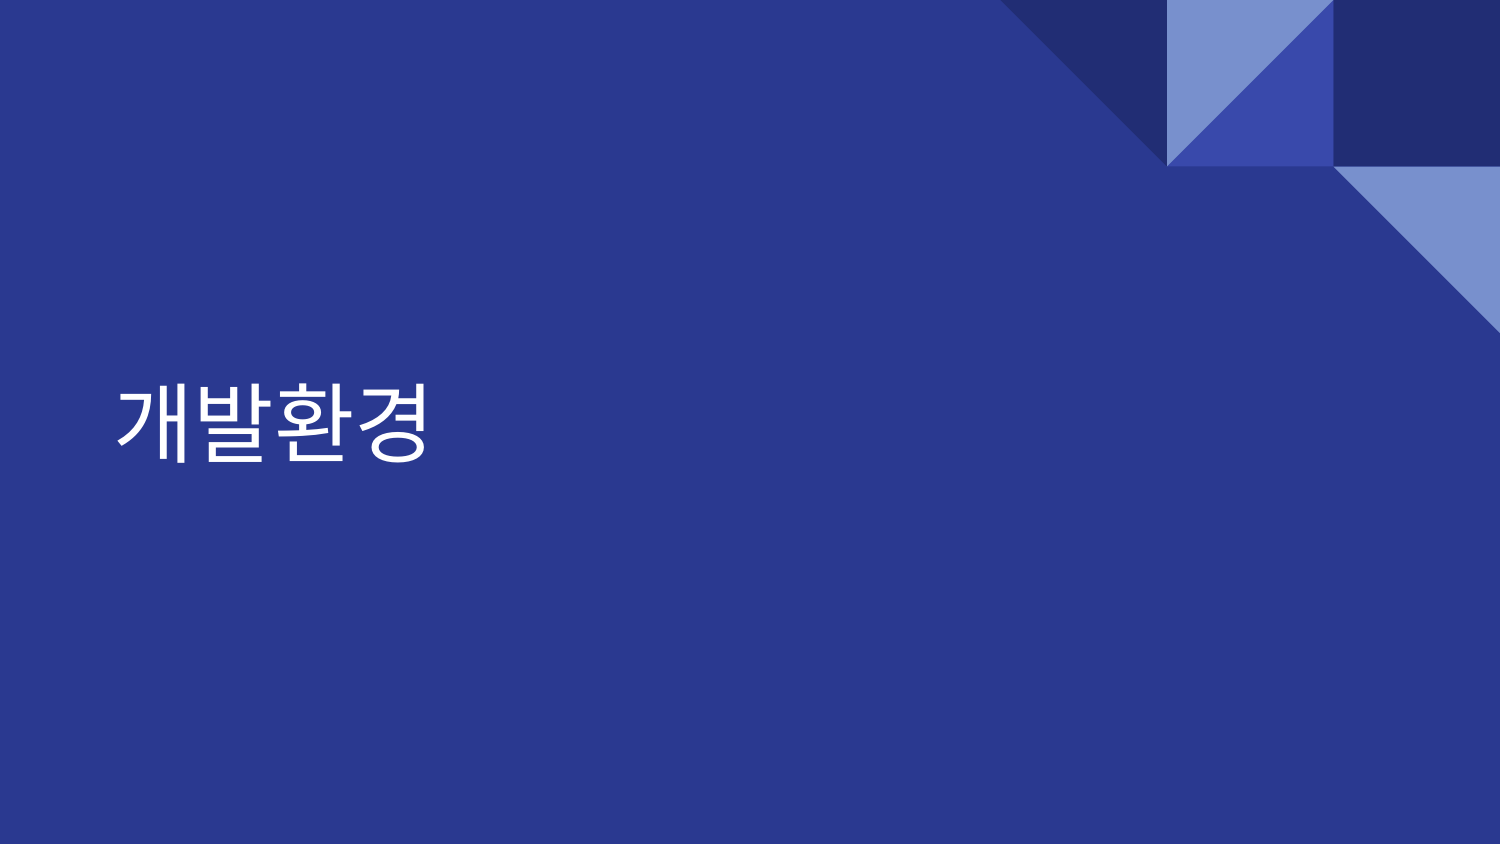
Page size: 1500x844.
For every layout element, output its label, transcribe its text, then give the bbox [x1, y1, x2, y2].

title 개발환경 [98, 353, 1447, 491]
